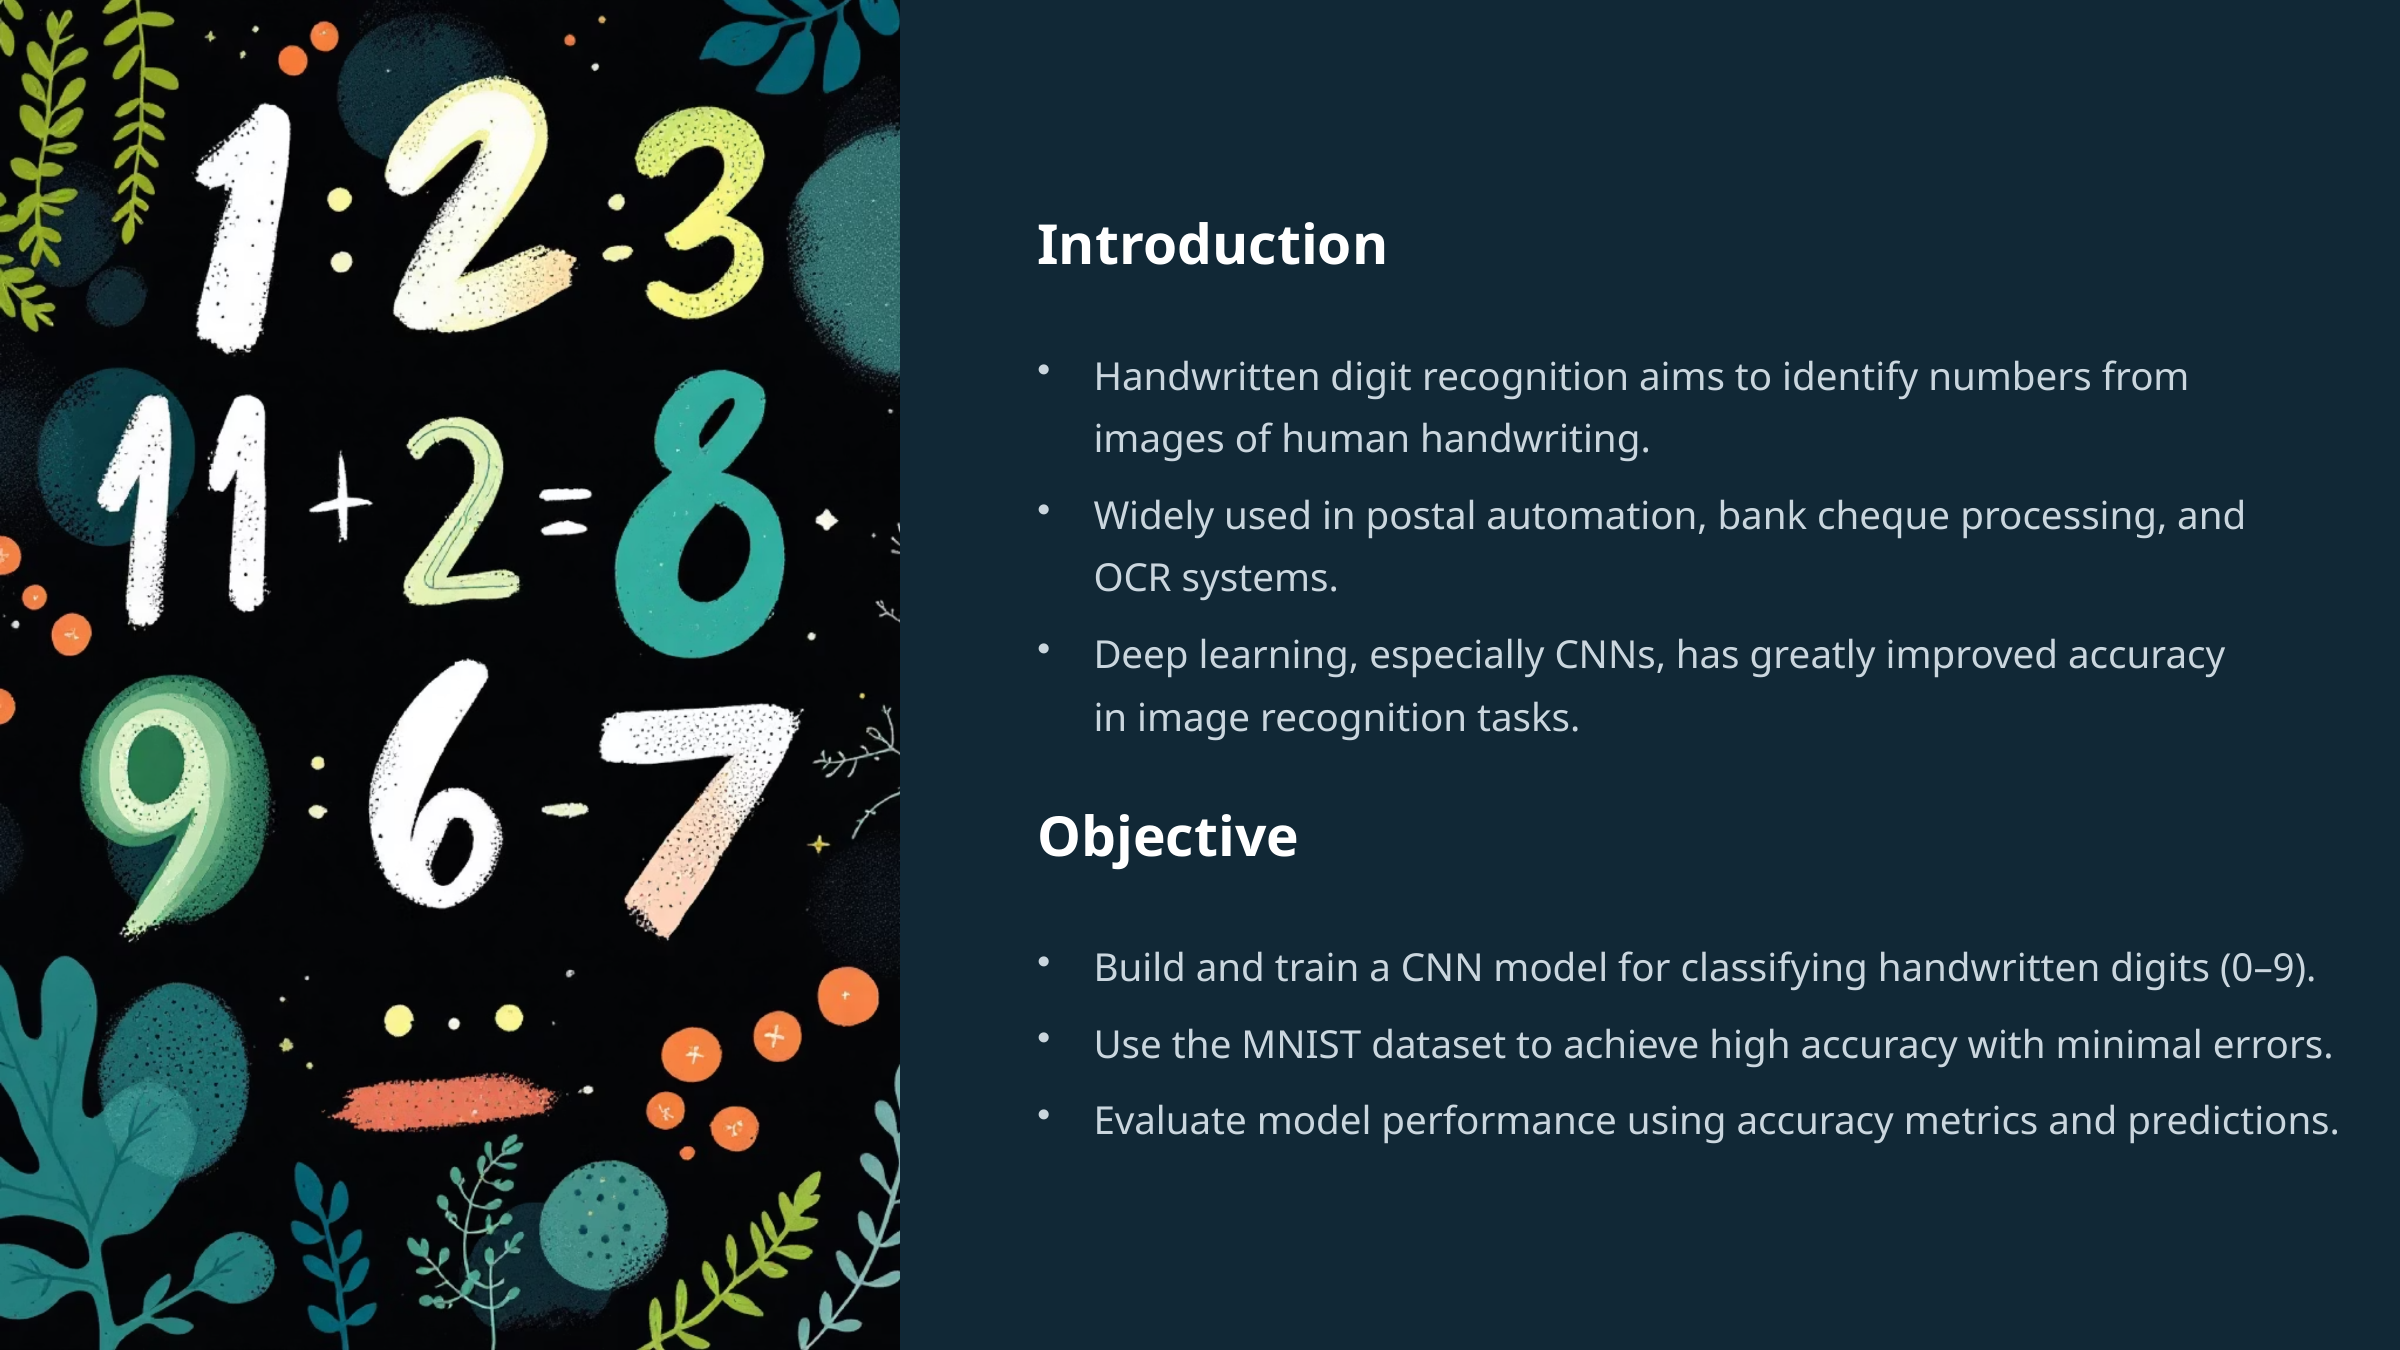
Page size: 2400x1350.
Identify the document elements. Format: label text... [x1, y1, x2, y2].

text_box Introduction [1037, 207, 1592, 277]
text_box Deep learning, especially CNNs, has greatly improved accuracy in image recognition tasks. [1037, 614, 2263, 740]
picture [0, 0, 900, 1350]
text_box Use the MNIST dataset to achieve high accuracy with minimal errors. [1037, 1003, 2263, 1067]
text_box Evaluate model performance using accuracy metrics and predictions. [1037, 1079, 2263, 1143]
text_box Objective [1037, 798, 1592, 868]
text_box Build and train a CNN model for classifying handwritten digits (0–9). [1037, 926, 2263, 990]
text_box Handwritten digit recognition aims to identify numbers from images of human handwriting. [1037, 335, 2263, 461]
text_box Widely used in postal automation, bank cheque processing, and OCR systems. [1037, 474, 2263, 601]
